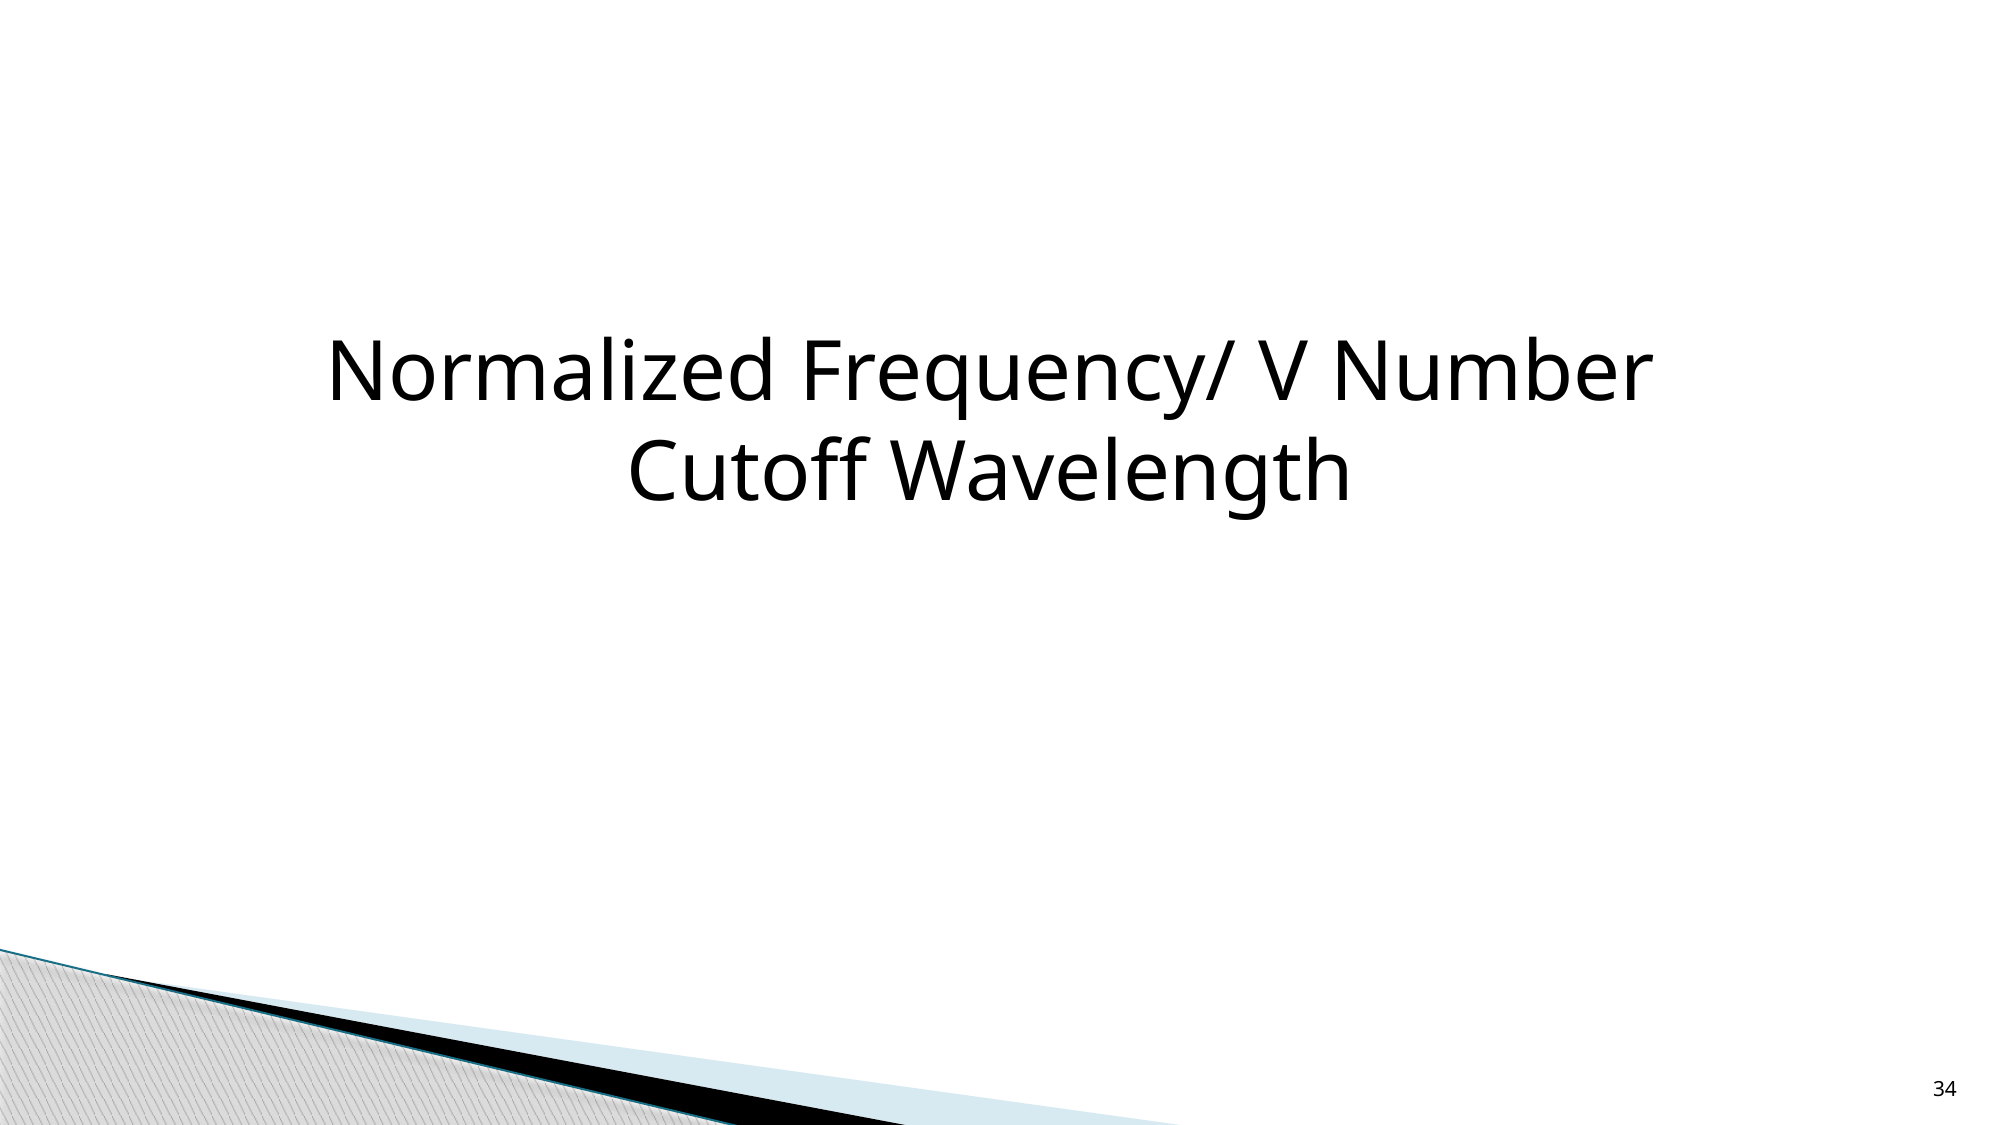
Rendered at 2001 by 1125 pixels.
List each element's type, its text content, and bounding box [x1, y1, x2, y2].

slide_number 34 [1891, 1051, 1972, 1112]
text_box Normalized Frequency/ V Number Cutoff Wavelength [206, 309, 1776, 525]
